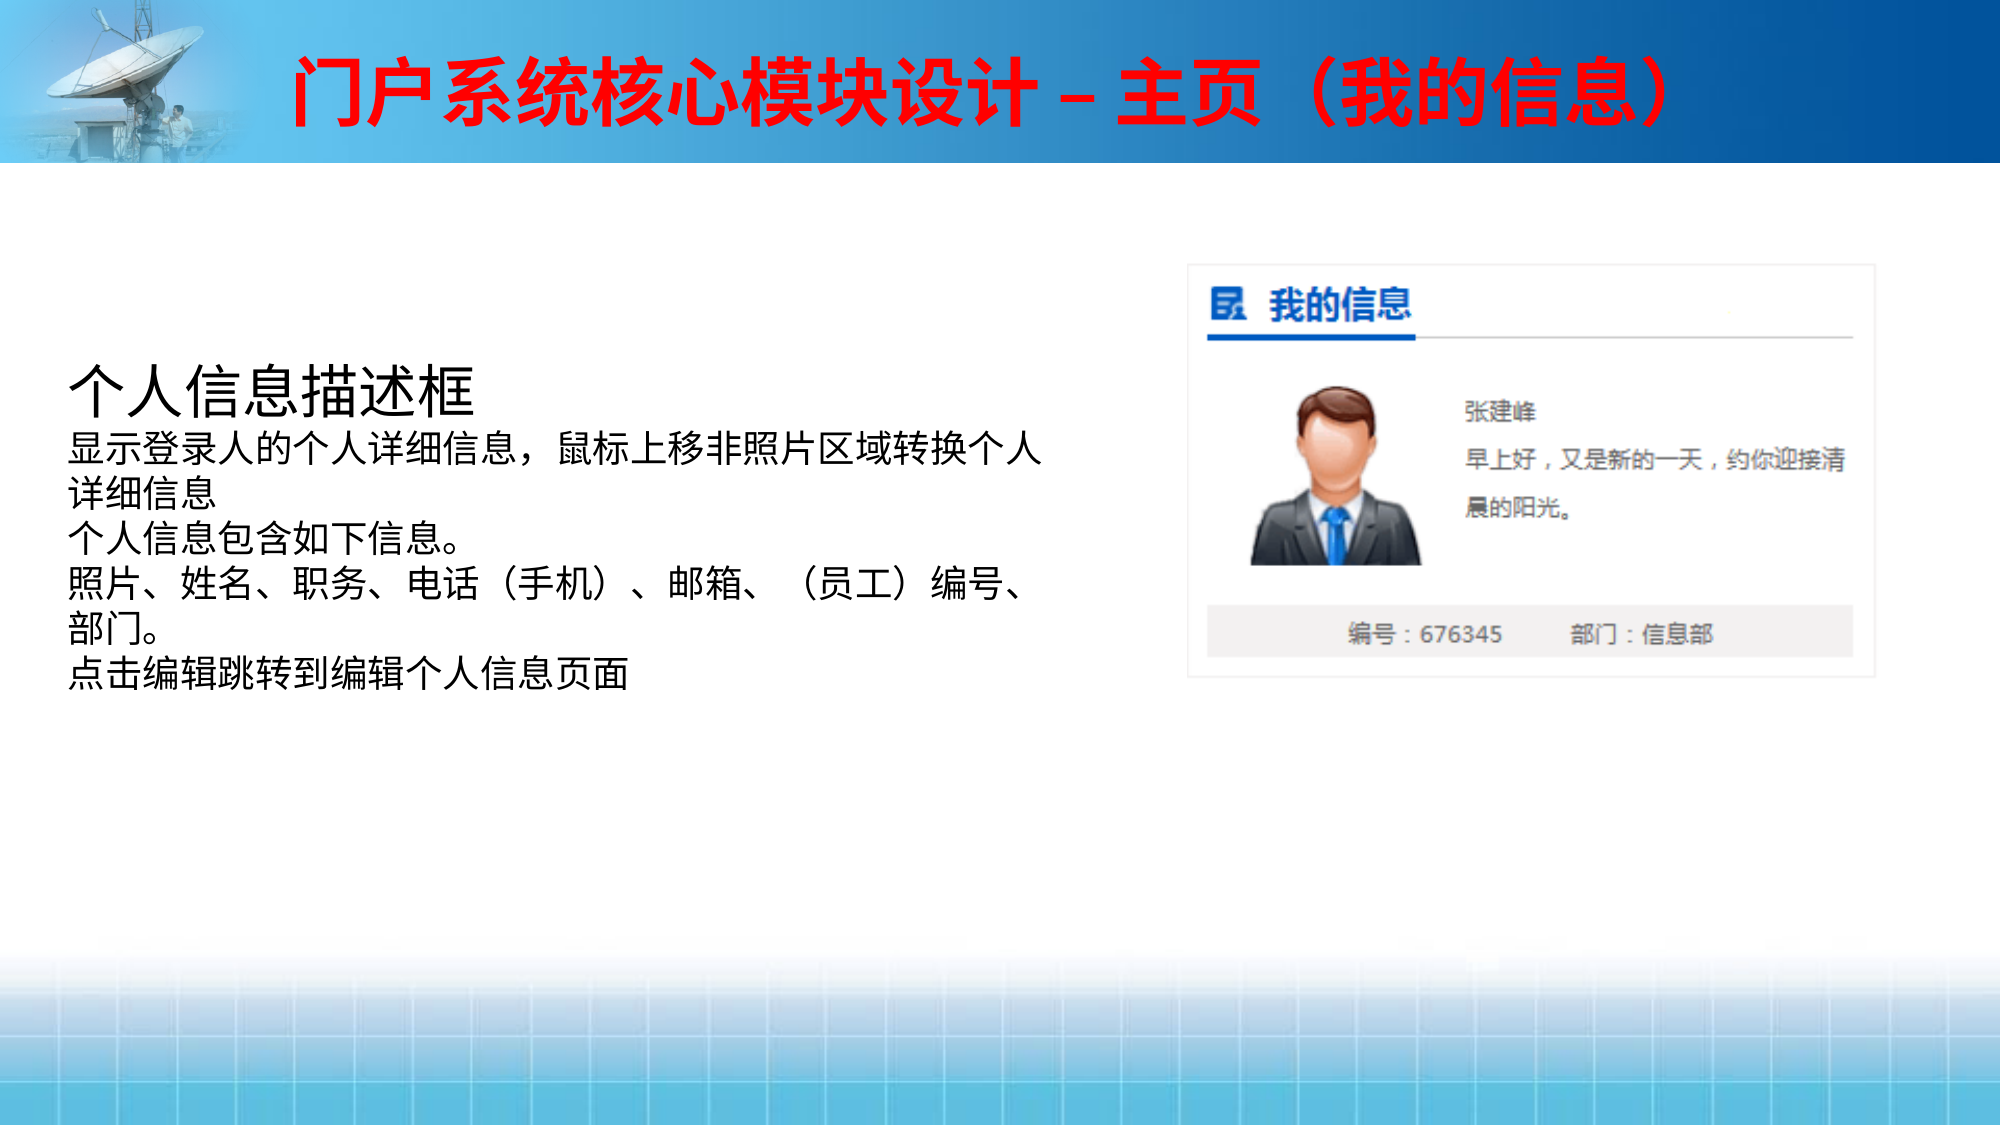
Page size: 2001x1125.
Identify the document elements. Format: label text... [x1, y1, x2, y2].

text_box 个人信息描述框 显示登录人的个人详细信息，鼠标上移非照片区域转换个人详细信息 个人信息包含如下信息。 照片、姓名、职务、电话（手机）、邮箱、（员工）编号、部门。 点击编辑跳转到编辑个人信息页面 [52, 312, 1066, 703]
title 门户系统核心模块设计 – 主页（我的信息） [275, 24, 1850, 155]
picture [0, 0, 2000, 1125]
